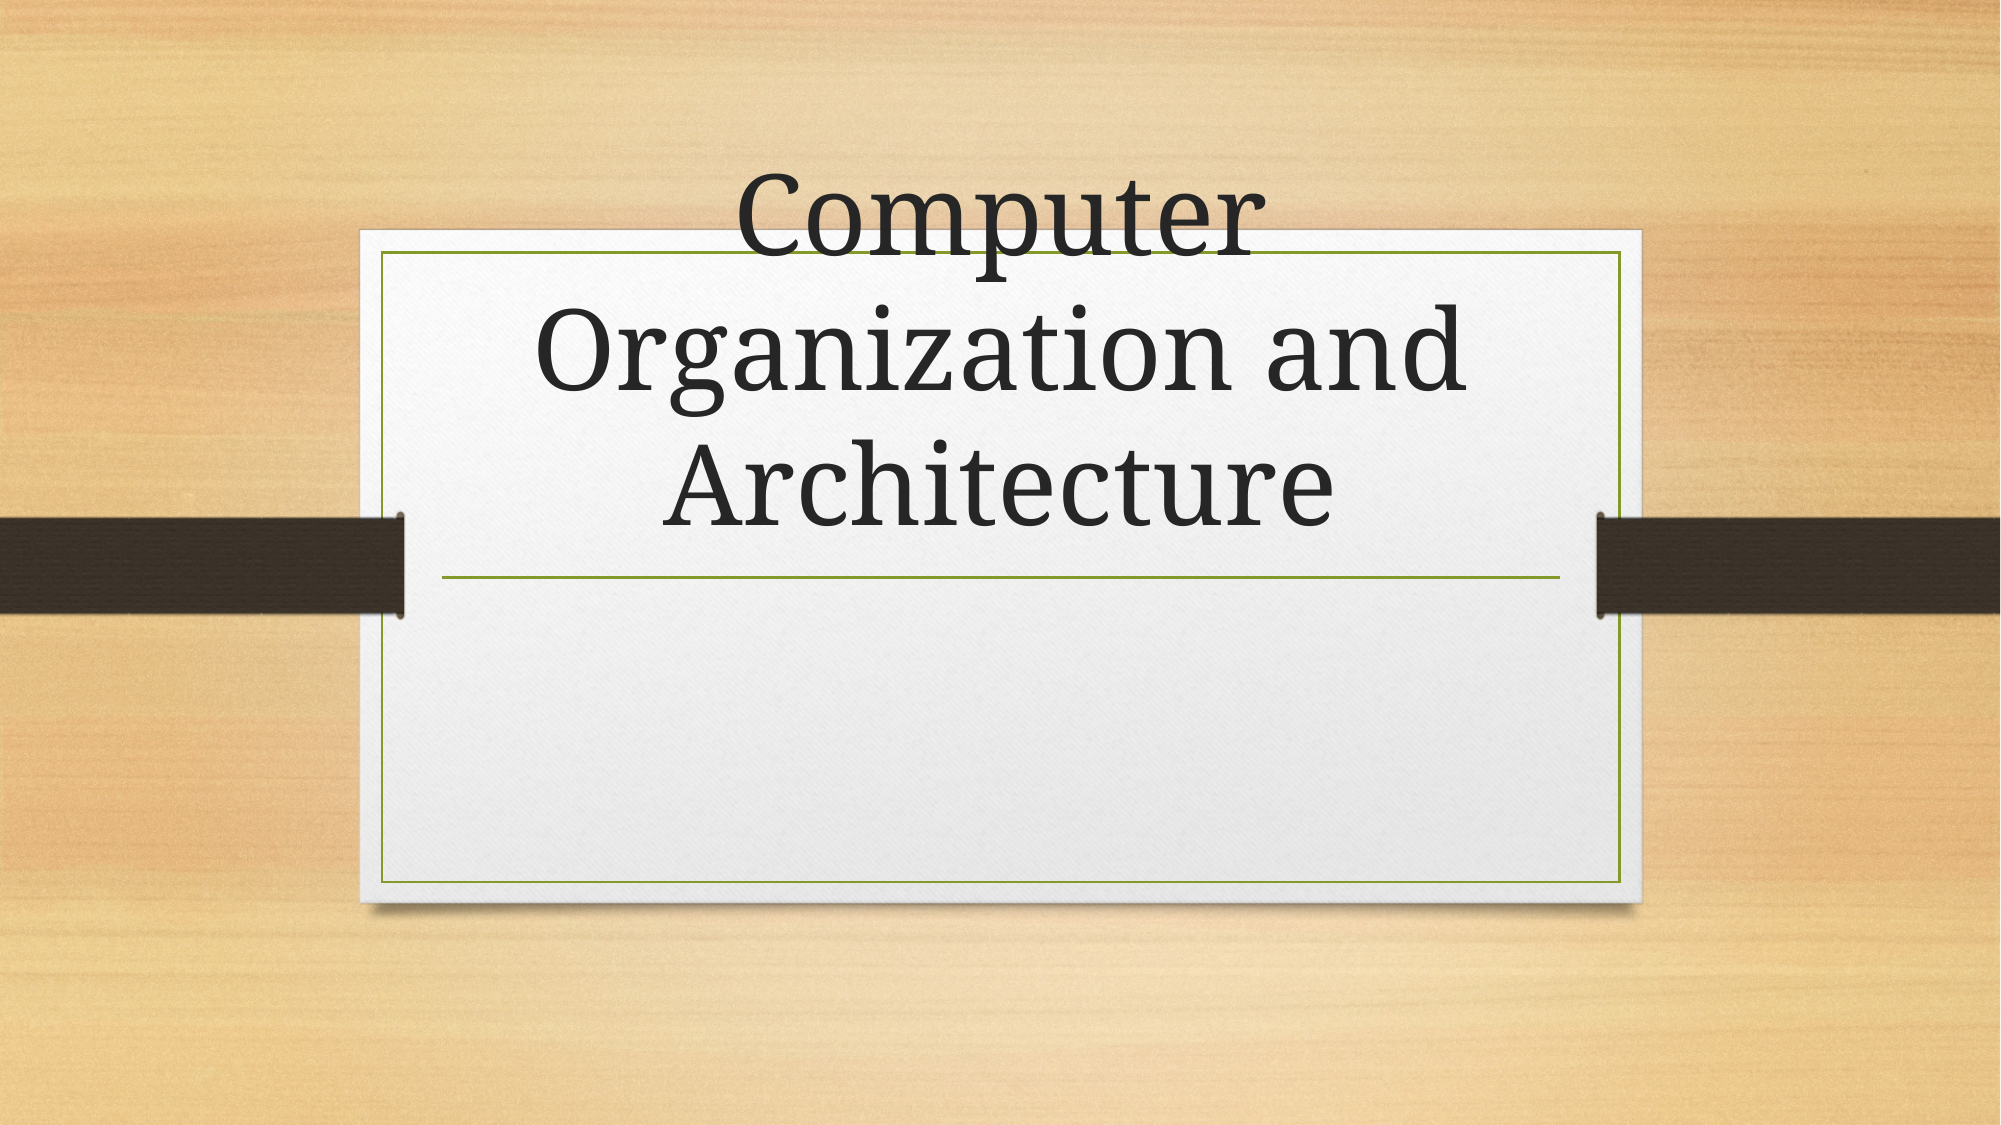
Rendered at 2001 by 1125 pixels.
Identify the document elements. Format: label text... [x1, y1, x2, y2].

picture [0, 0, 2001, 1125]
title Computer Organization and Architecture [441, 306, 1560, 556]
